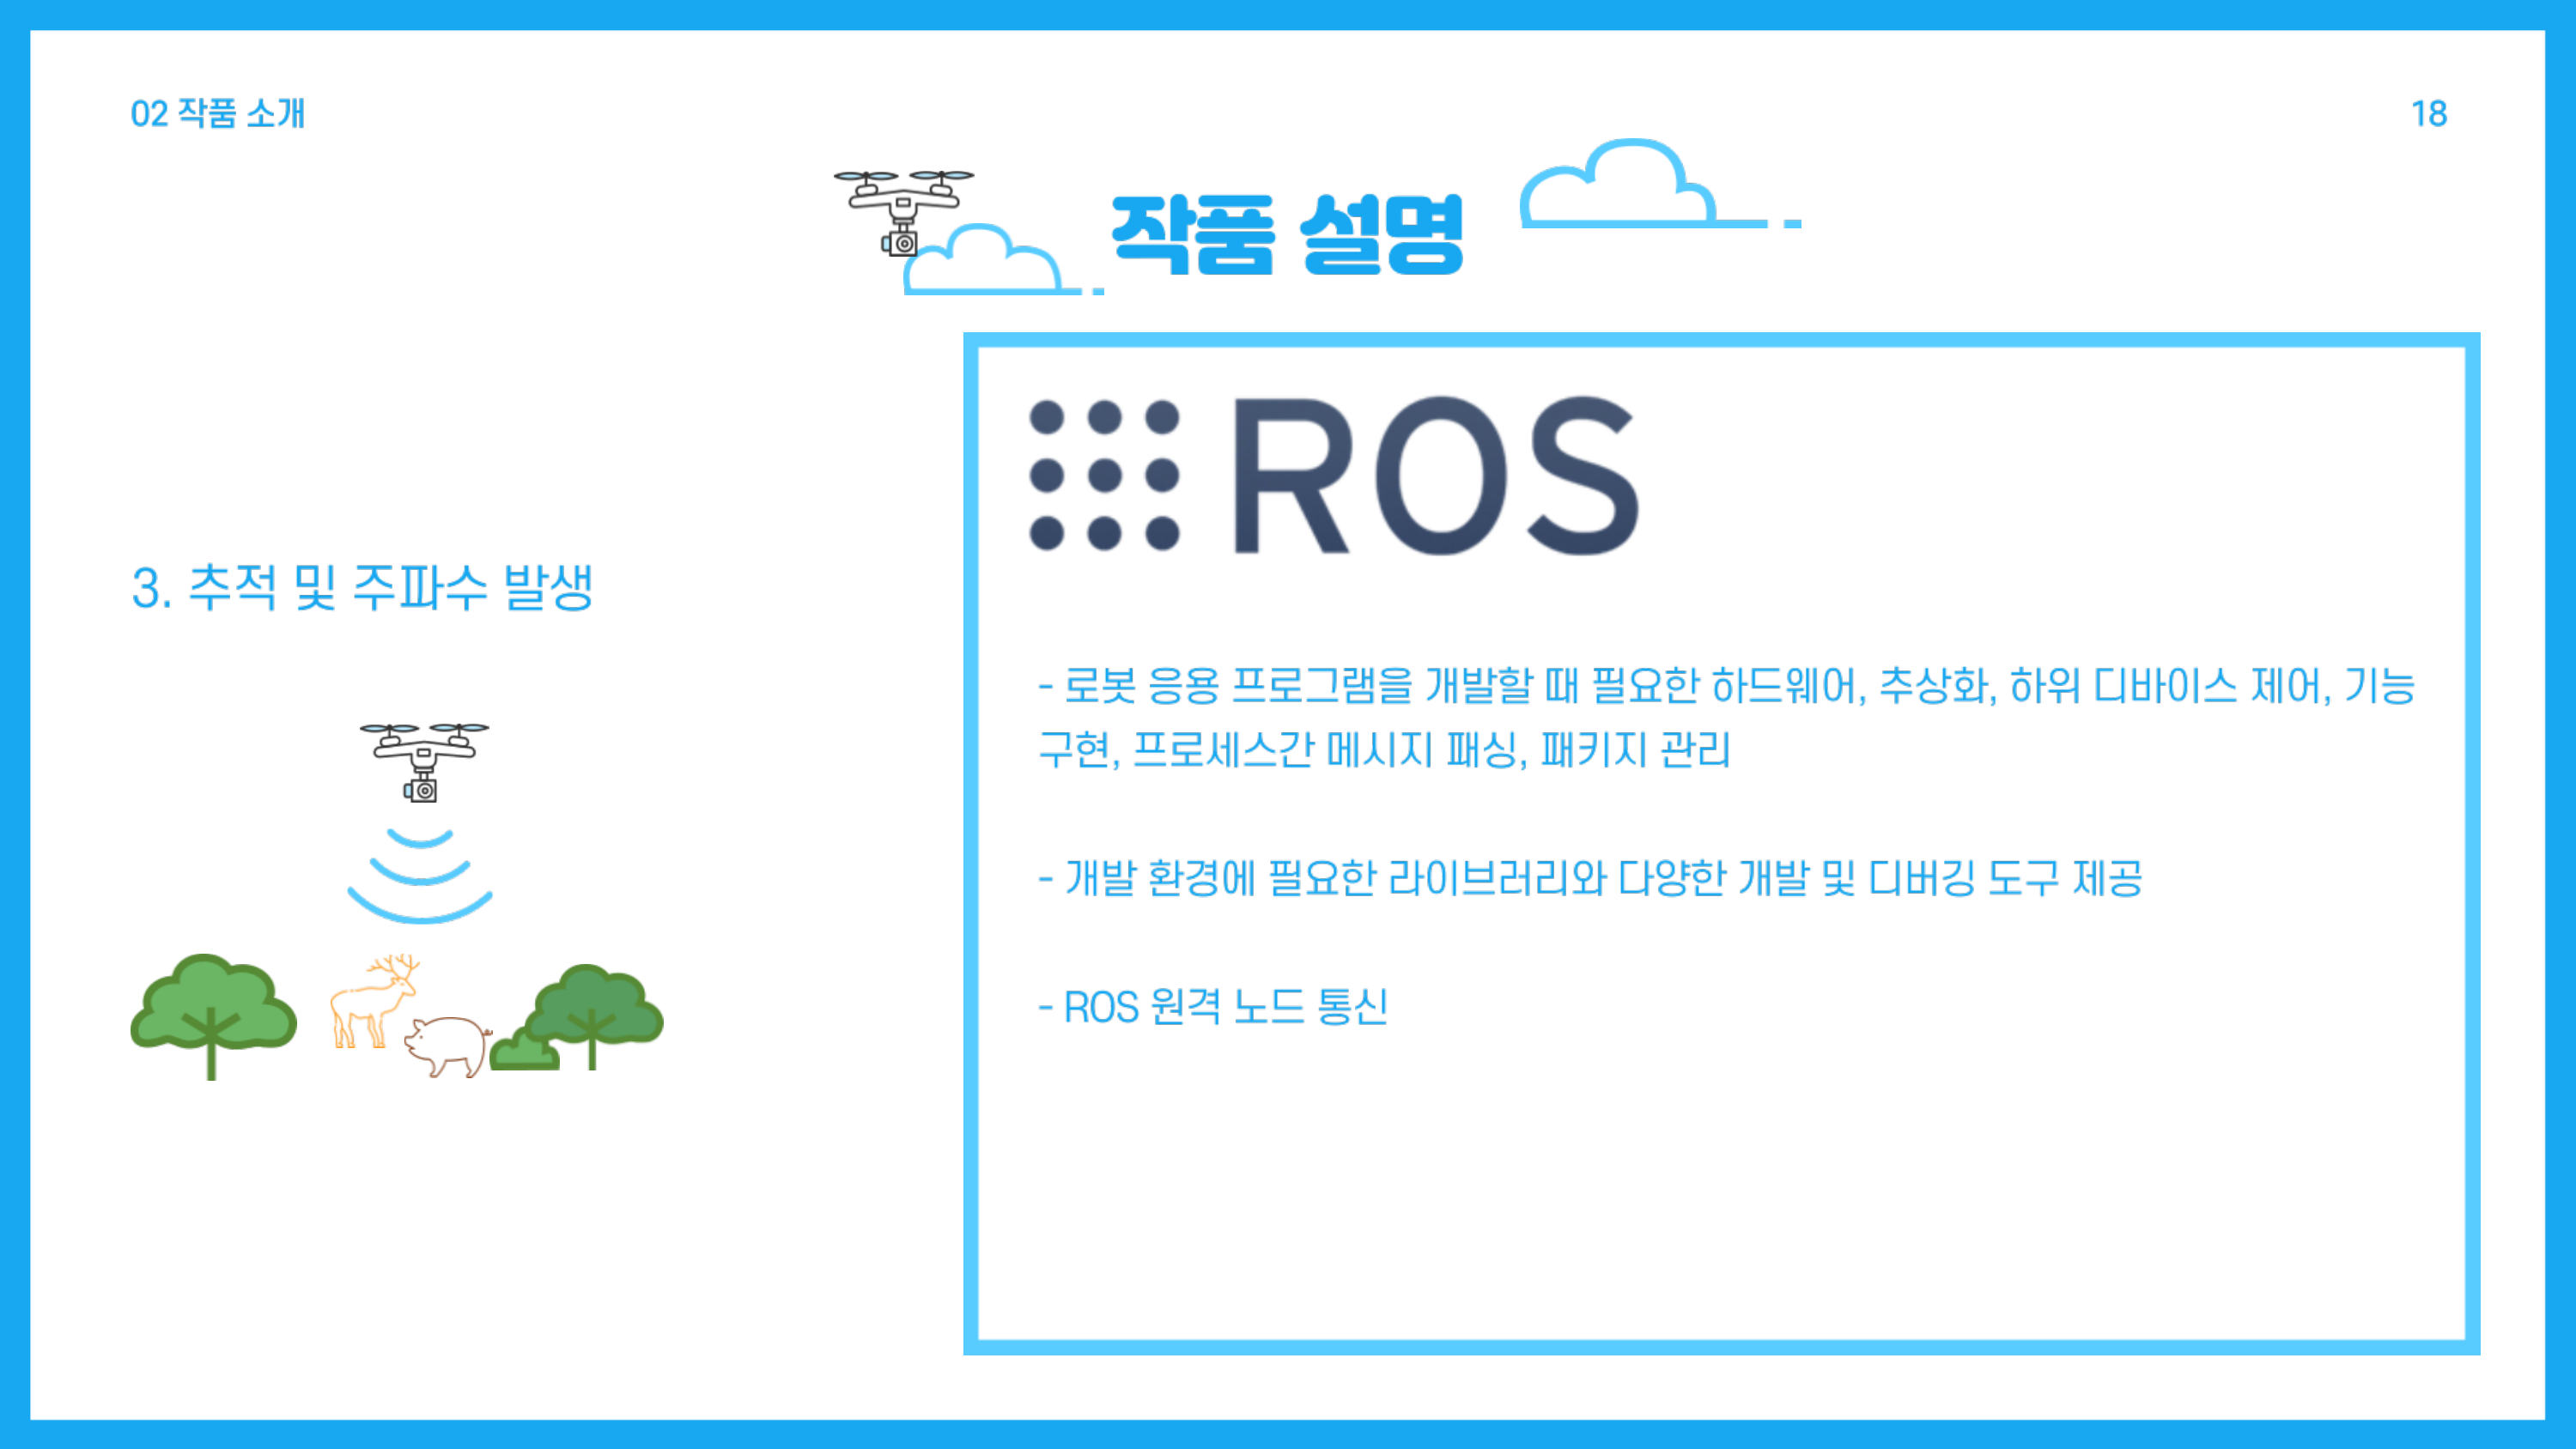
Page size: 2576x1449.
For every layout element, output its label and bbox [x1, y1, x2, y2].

picture [2400, 85, 2464, 144]
picture [1032, 652, 2437, 1097]
text_box [131, 724, 664, 1082]
text_box [1023, 374, 1643, 575]
picture [123, 543, 619, 634]
text_box [0, 0, 2576, 1449]
text_box [963, 332, 2482, 1355]
picture [125, 85, 321, 144]
text_box [495, 138, 2081, 295]
